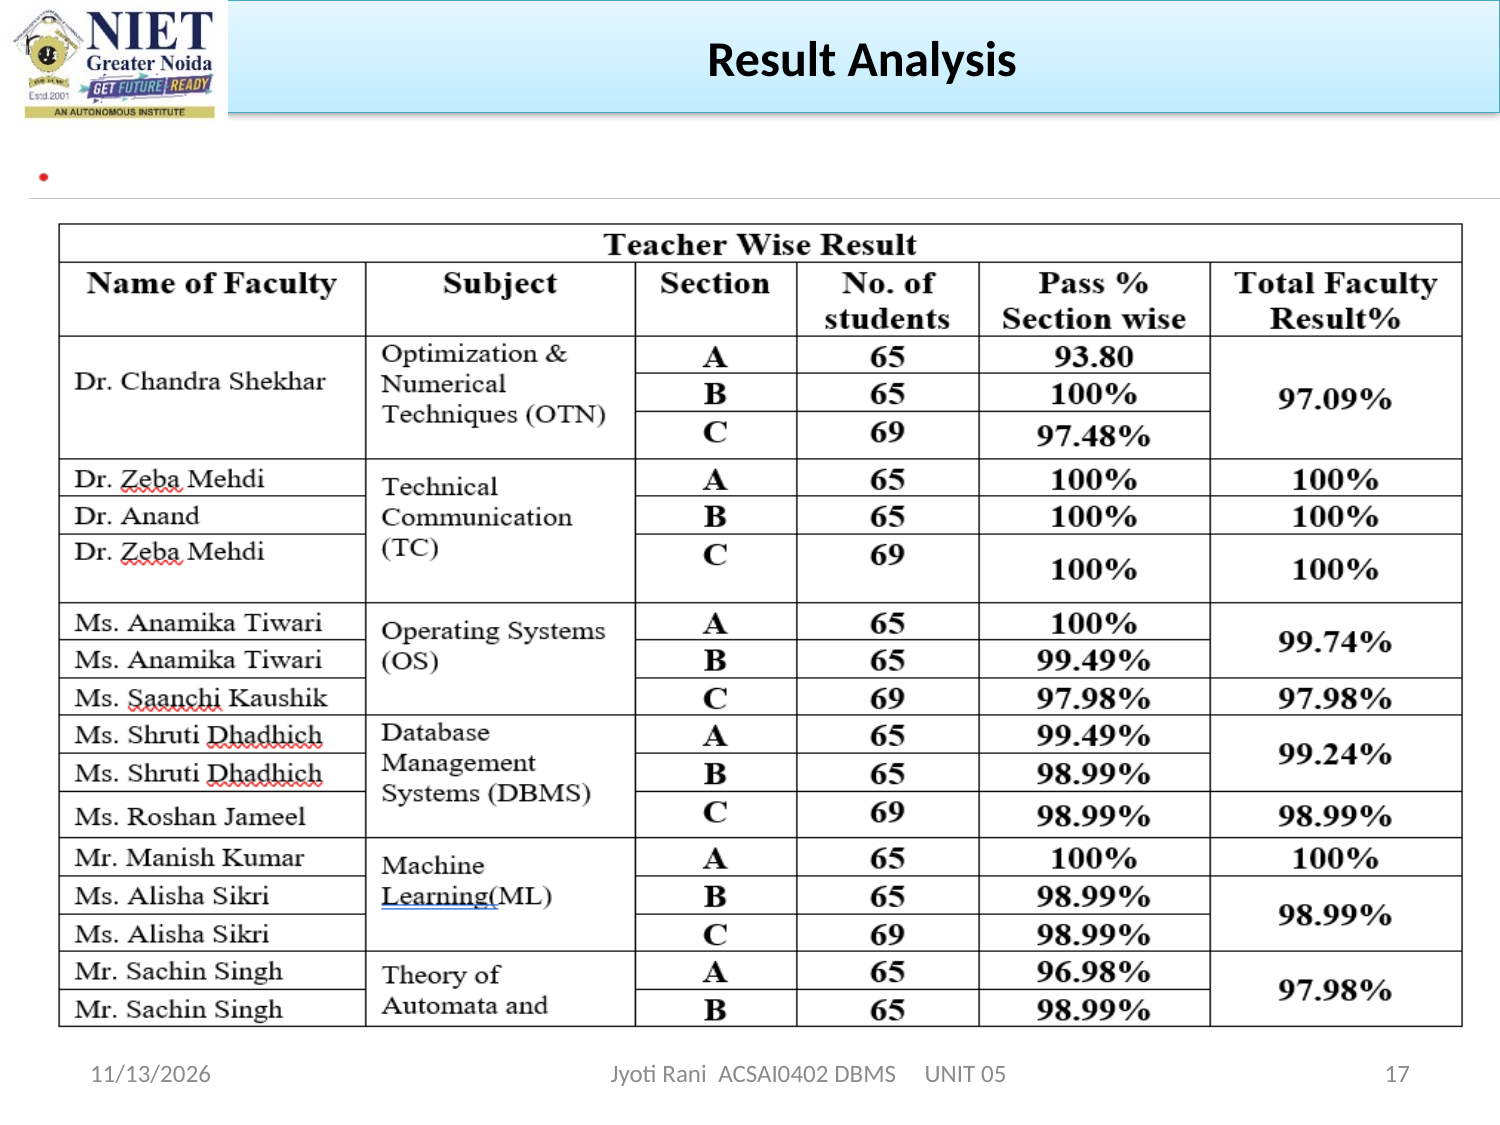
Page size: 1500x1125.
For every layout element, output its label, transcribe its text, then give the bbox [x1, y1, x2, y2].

footer Jyoti Rani ACSAI0402 DBMS UNIT 05 [336, 1051, 1074, 1103]
picture [0, 0, 238, 130]
text_box Result Analysis [229, 0, 1500, 113]
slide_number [75, 1051, 336, 1103]
picture [29, 172, 1500, 1043]
slide_number 17 [1074, 1051, 1425, 1103]
